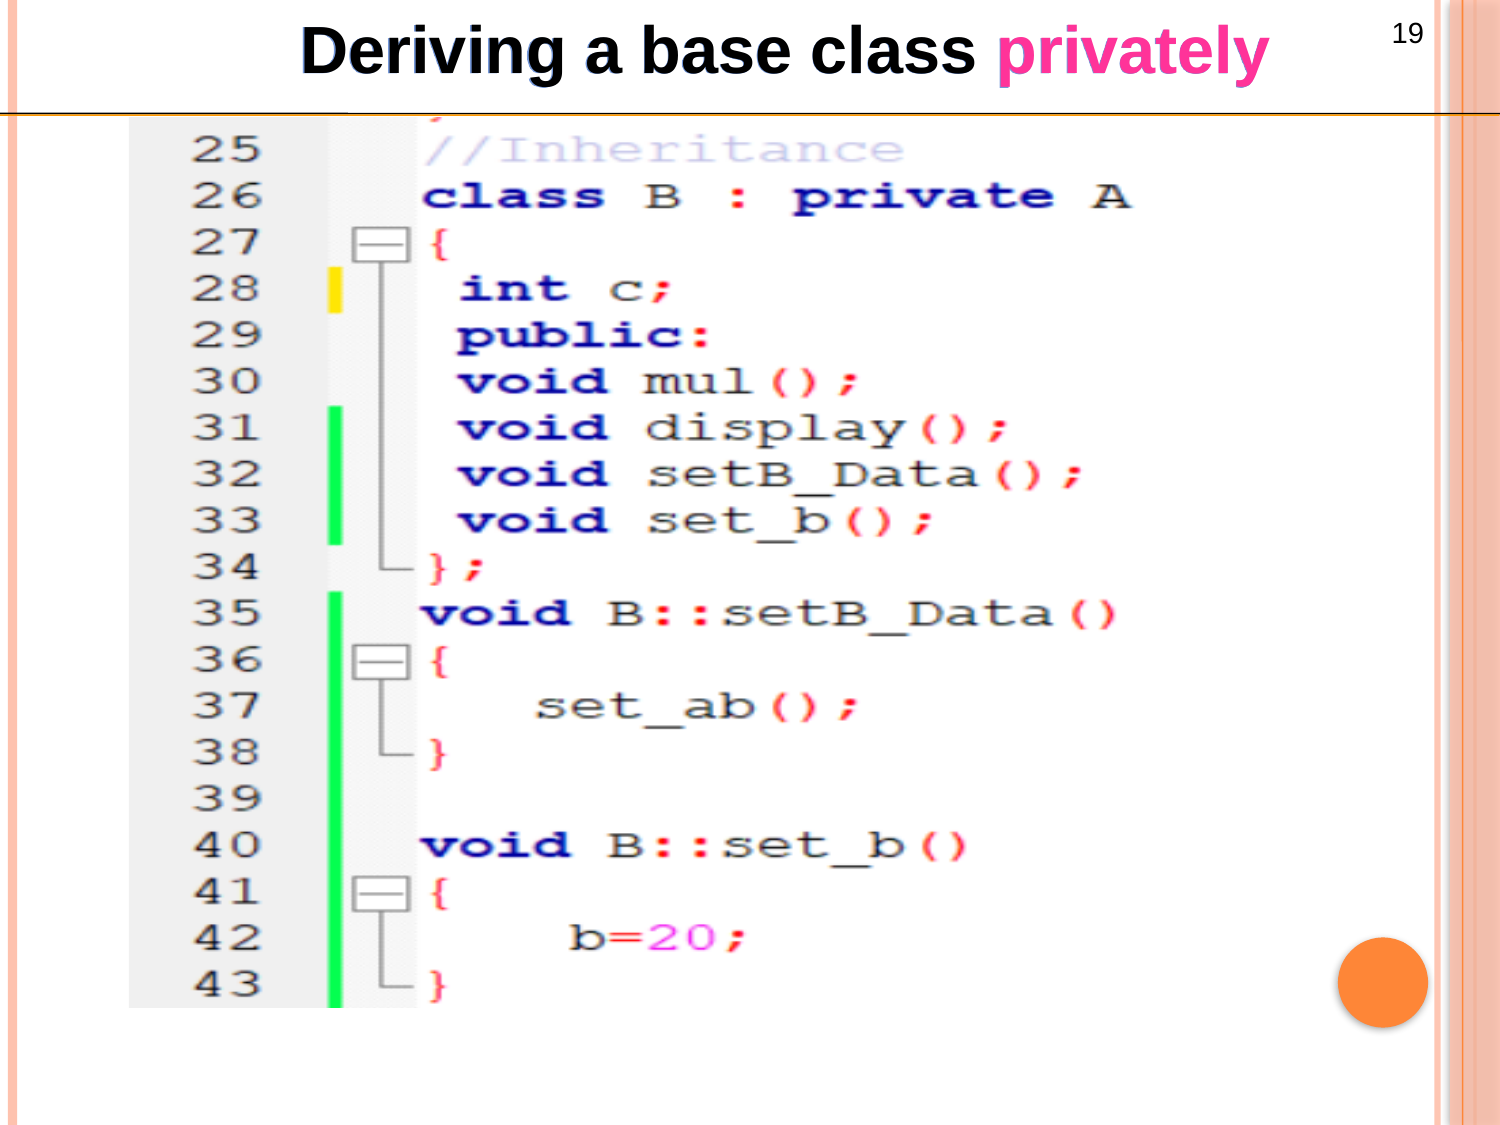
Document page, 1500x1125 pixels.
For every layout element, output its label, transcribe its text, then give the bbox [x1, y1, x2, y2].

text_box Deriving a base class privately [285, 0, 1286, 175]
picture [128, 116, 1231, 1009]
